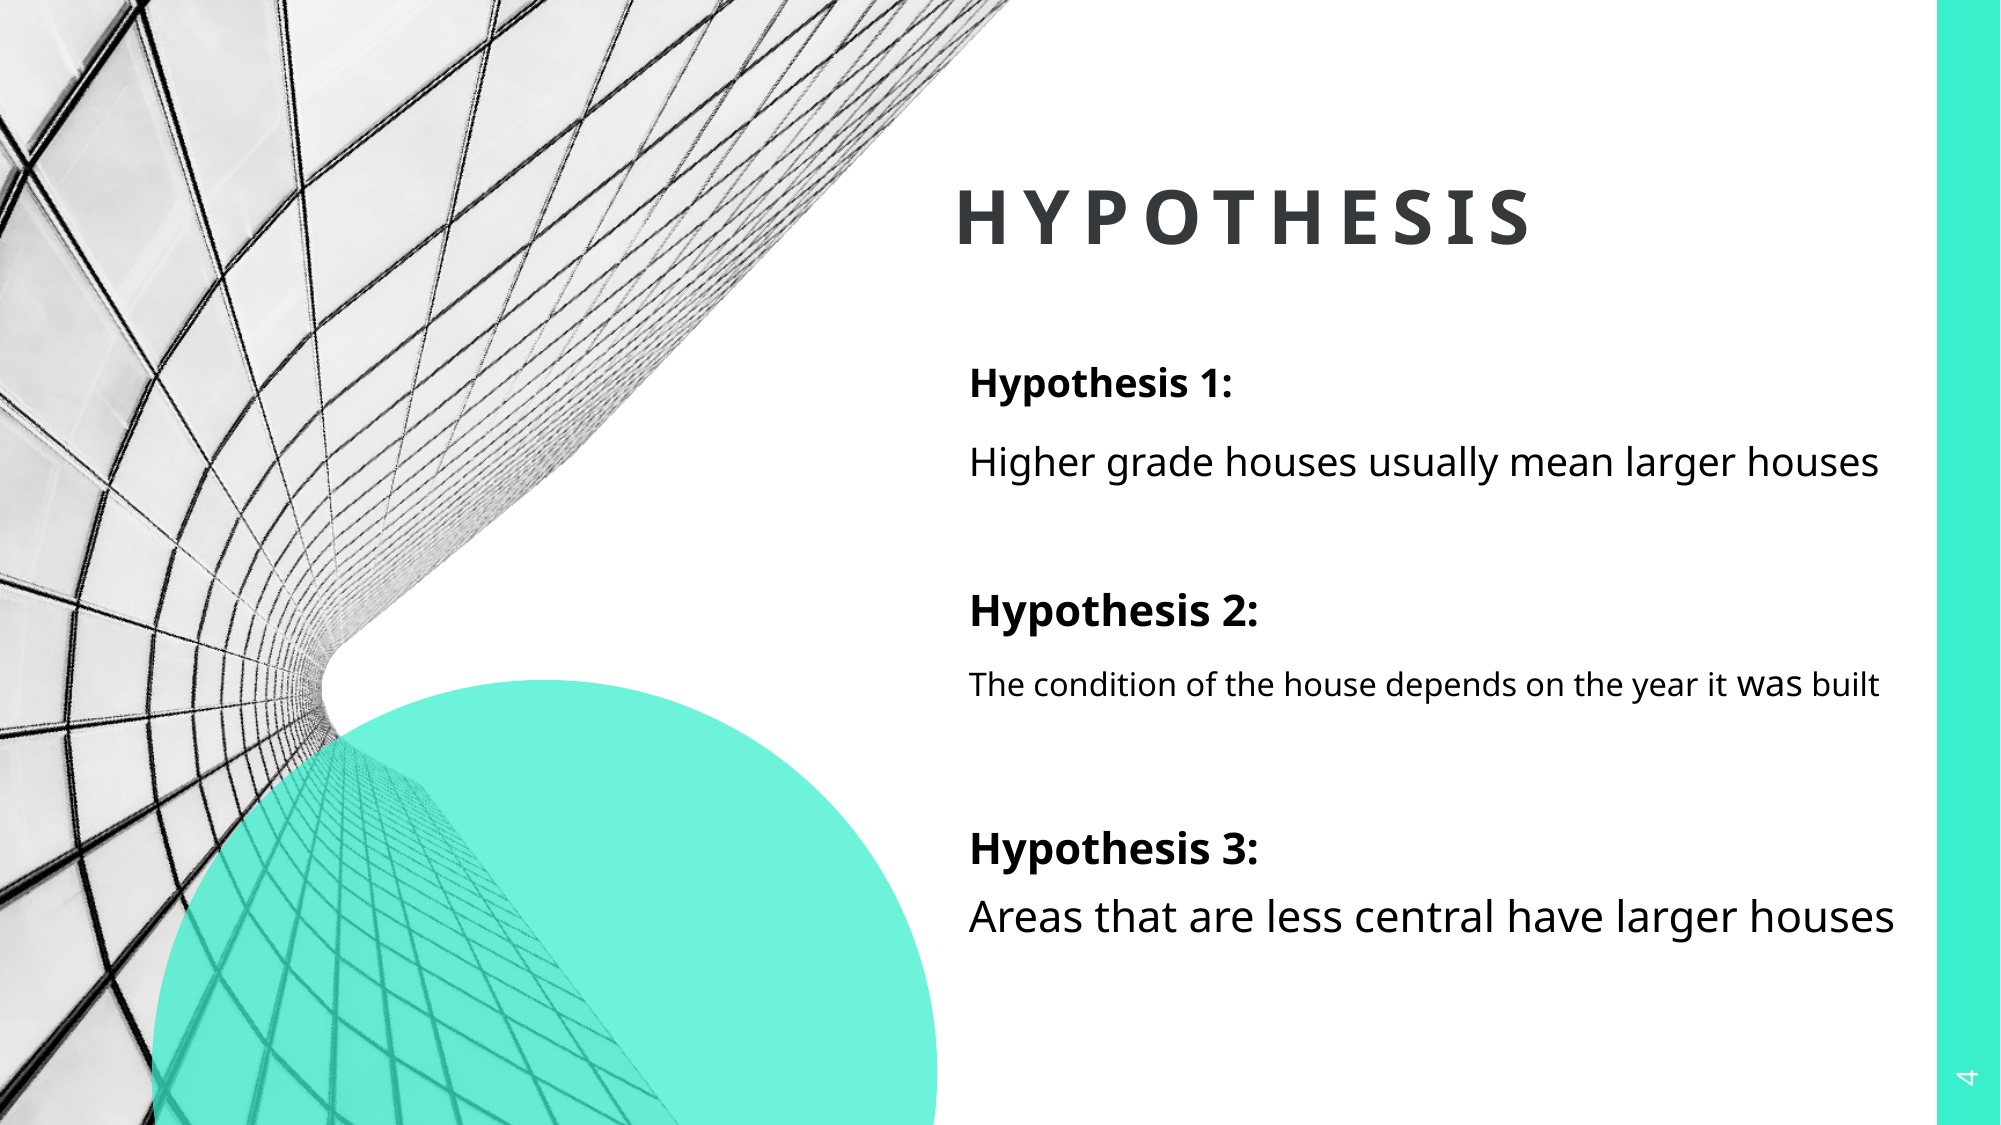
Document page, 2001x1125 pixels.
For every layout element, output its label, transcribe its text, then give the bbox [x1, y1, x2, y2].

title Hypothesis [953, 153, 1669, 261]
text_box Hypothesis 3: Areas that are less central have larger houses [953, 814, 1916, 993]
text_box Hypothesis 1: Higher grade houses usually mean larger houses [953, 339, 1916, 518]
slide_number 4 [1937, 1032, 2000, 1125]
text_box Hypothesis 2: The condition of the house depends on the year it was built [953, 577, 1916, 756]
